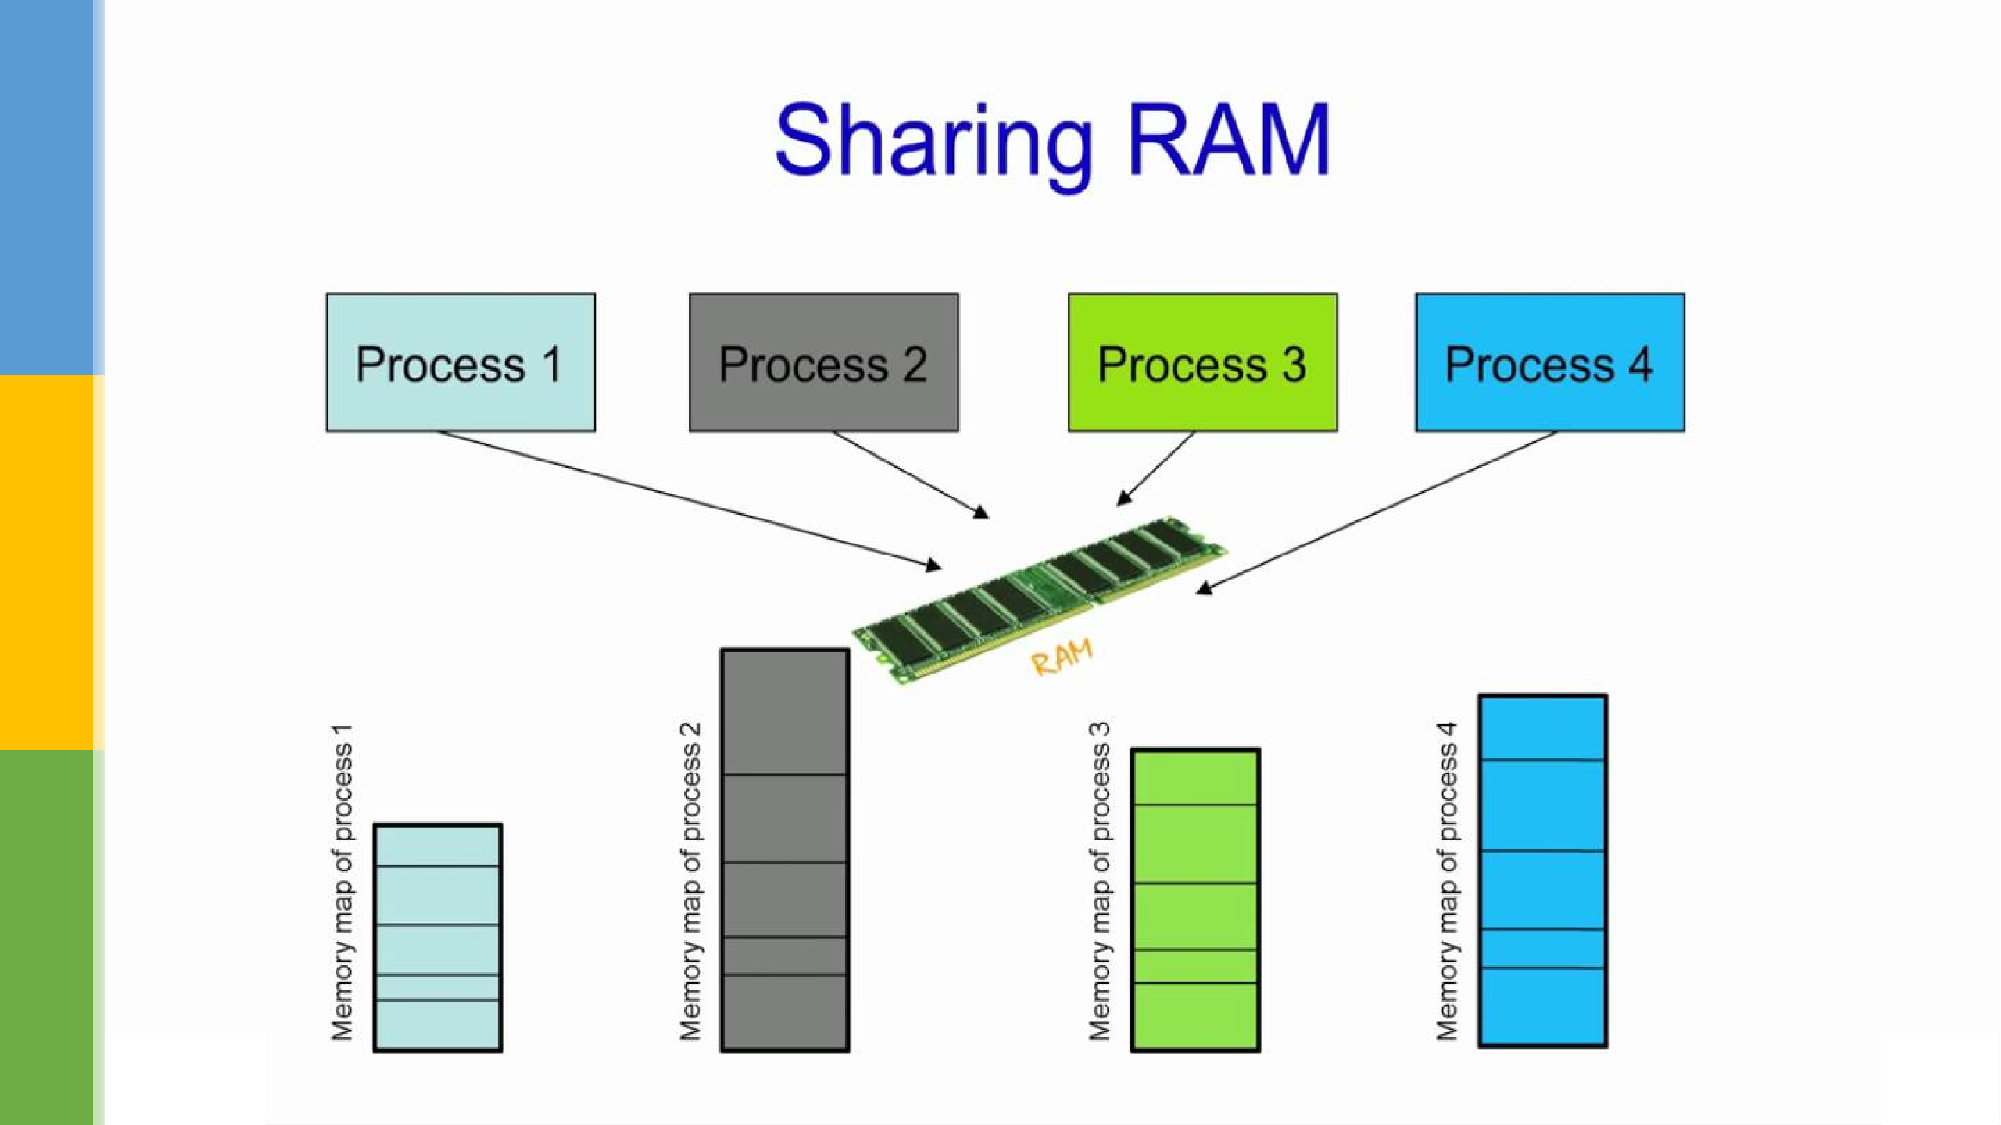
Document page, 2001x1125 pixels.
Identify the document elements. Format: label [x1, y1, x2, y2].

picture [93, 0, 104, 1125]
text_box [104, 0, 2000, 1125]
